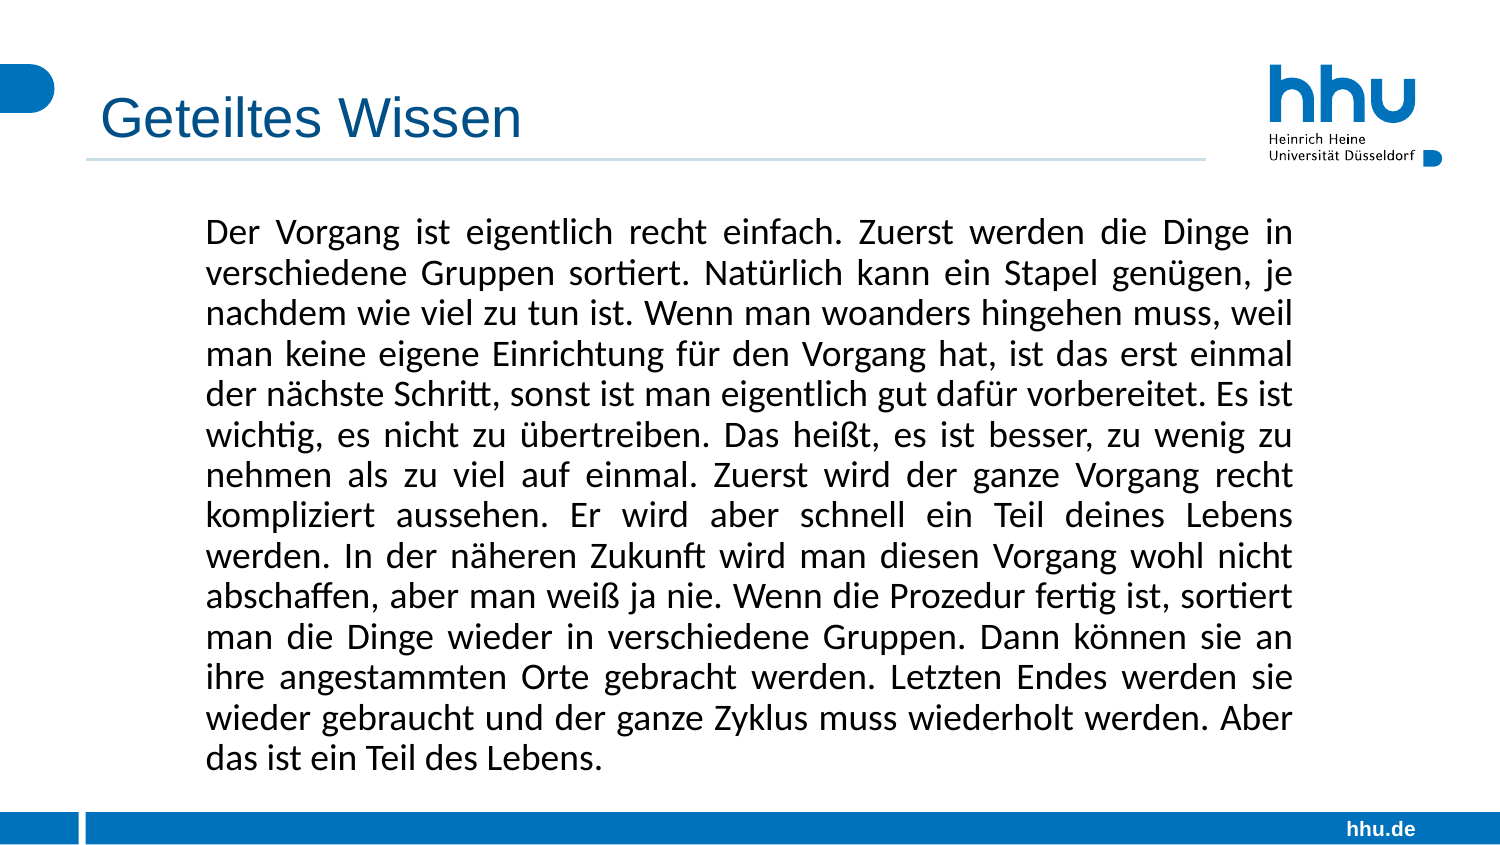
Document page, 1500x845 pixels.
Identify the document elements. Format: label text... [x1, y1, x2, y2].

text_box Geteiltes Wissen [100, 9, 1114, 151]
list Der Vorgang ist eigentlich recht einfach. Zuerst werden die Dinge in verschiedene Gruppen sortiert. Natürlich kann ein Stapel genügen, je nachdem wie viel zu tun ist. Wenn man woanders hingehen muss, weil man keine eigene Einrichtung für den Vorgang hat, ist das erst einmal der nächste Schritt, sonst ist man eigentlich gut dafür vorbereitet. Es ist wichtig, es nicht zu übertreiben. Das heißt, es ist besser, zu wenig zu nehmen als zu viel auf einmal. Zuerst wird der ganze Vorgang recht kompliziert aussehen. Er wird aber schnell ein Teil deines Lebens werden. In der näheren Zukunft wird man diesen Vorgang wohl nicht abschaffen, aber man weiß ja nie. Wenn die Prozedur fertig ist, sortiert man die Dinge wieder in verschiedene Gruppen. Dann können sie an ihre angestammten Orte gebracht werden. Letzten Endes werden sie wieder gebraucht und der ganze Zyklus muss wiederholt werden. Aber das ist ein Teil des Lebens. [205, 200, 1295, 845]
